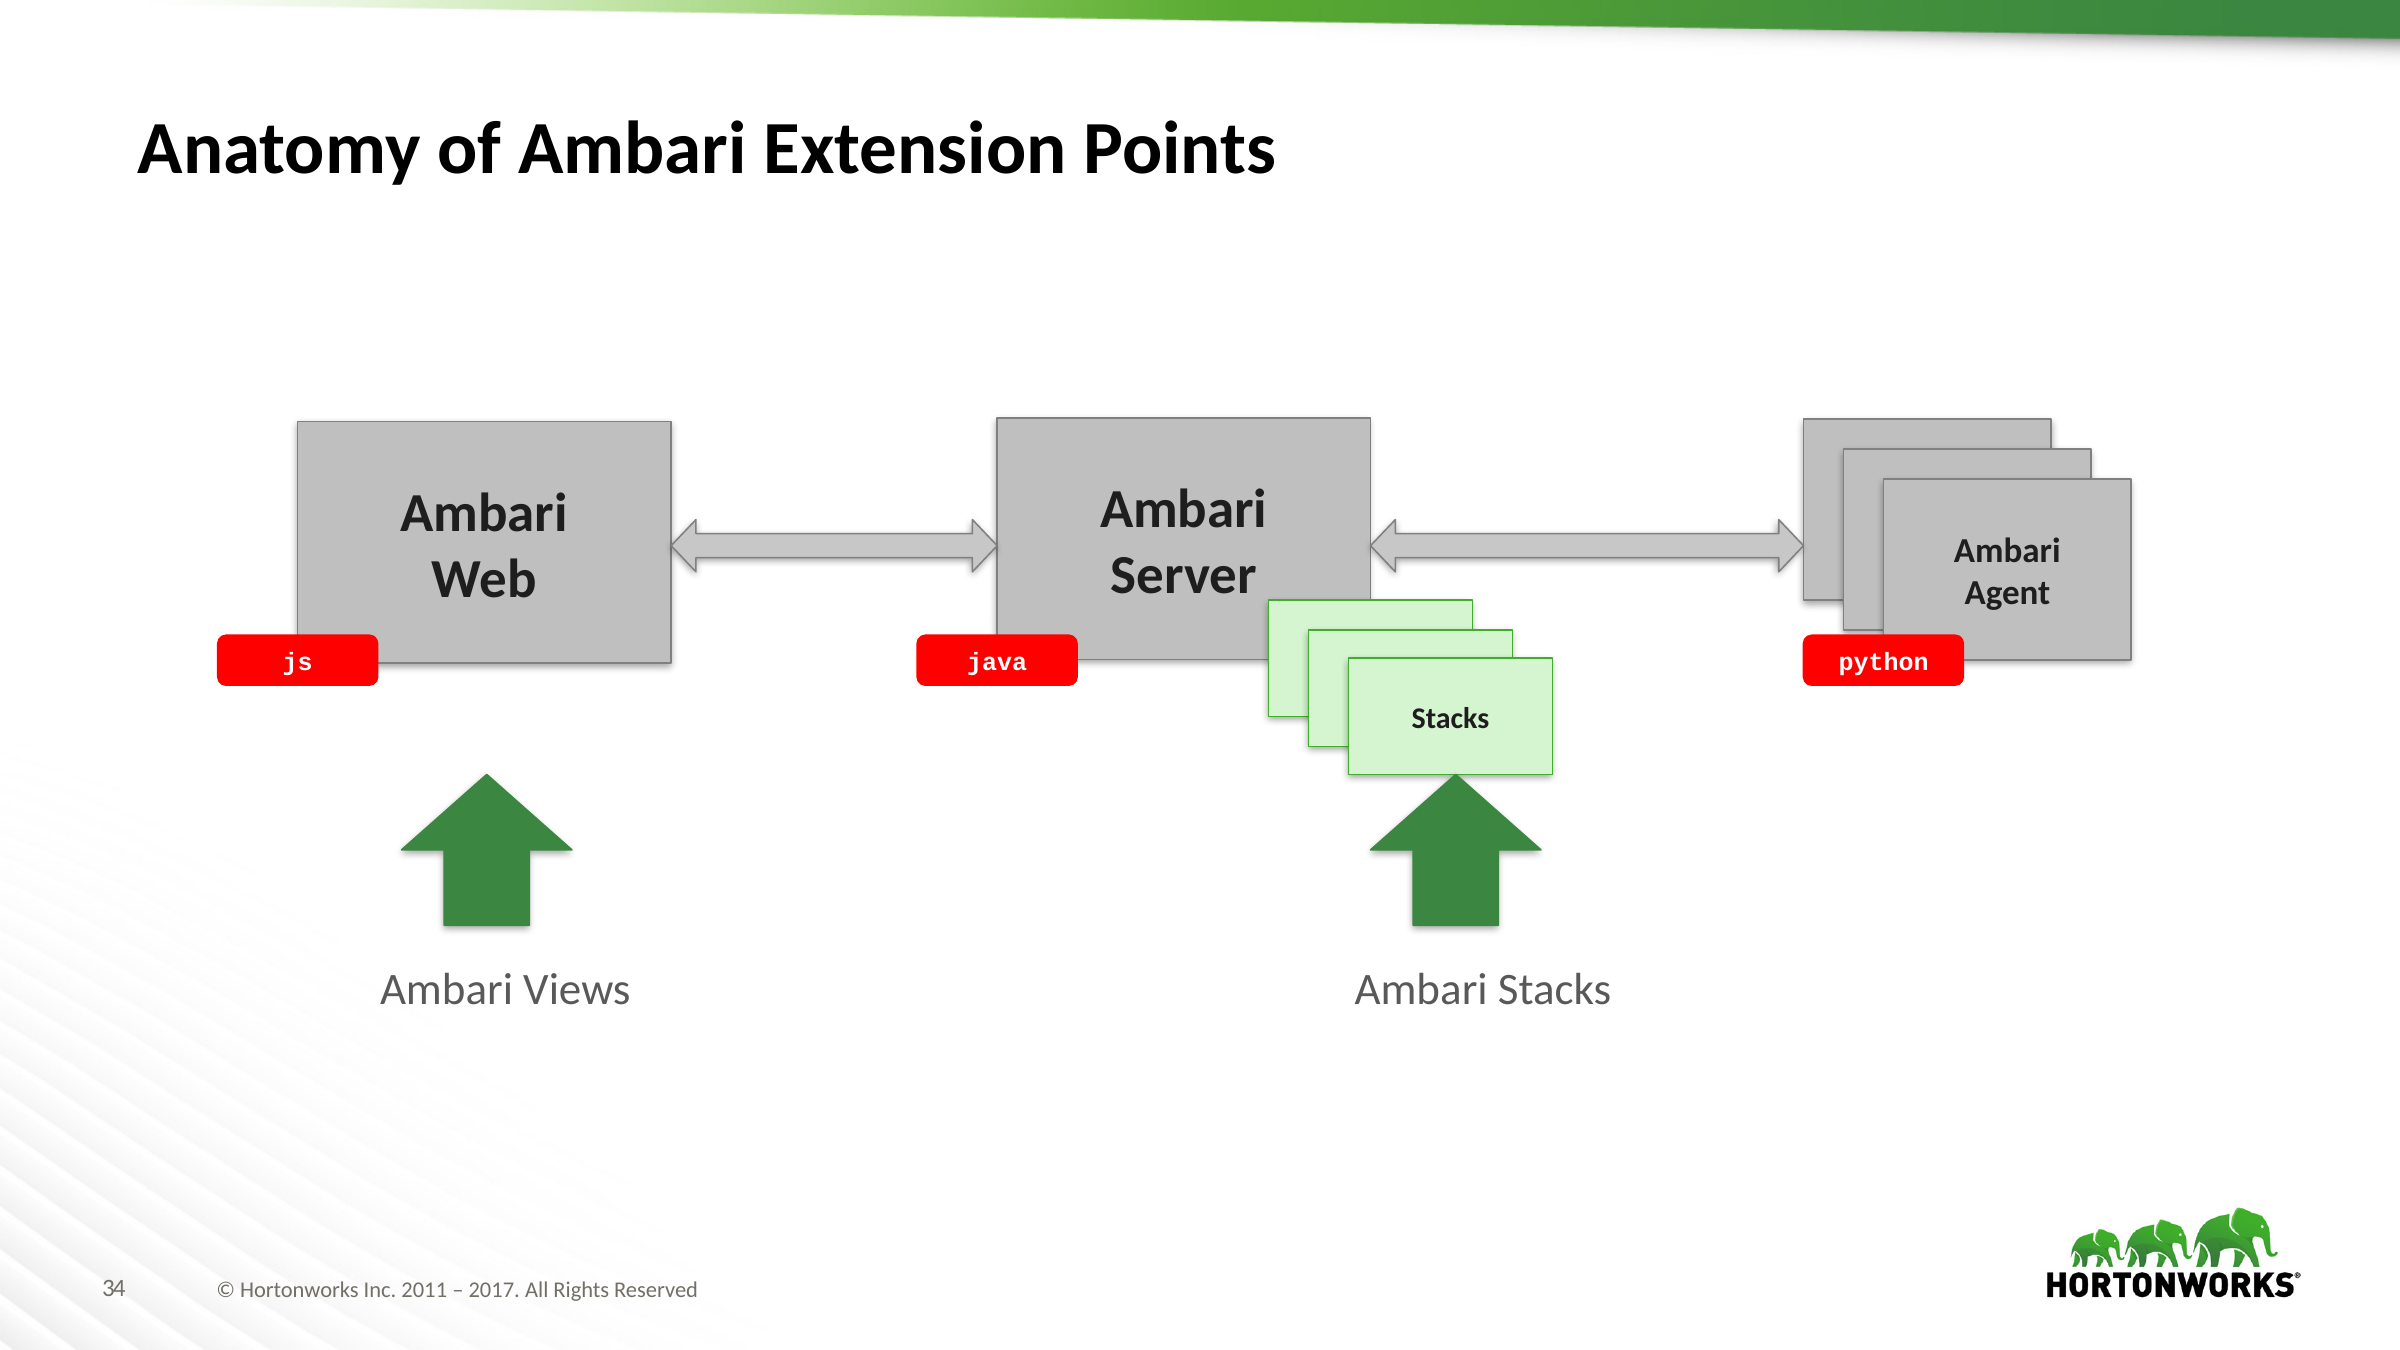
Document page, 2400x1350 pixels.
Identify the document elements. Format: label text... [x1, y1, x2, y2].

text_box Ambari Agent [1803, 418, 2052, 601]
text_box java [917, 635, 1078, 686]
text_box [400, 773, 573, 927]
text_box python [1803, 635, 1964, 686]
text_box Ambari Agent [1883, 478, 2132, 661]
text_box js [217, 635, 378, 686]
text_box Stacks [1308, 629, 1513, 747]
title Anatomy of Ambari Extension Points [138, 111, 2298, 189]
text_box [1369, 773, 1542, 927]
text_box [1369, 518, 1805, 573]
text_box Stacks [1348, 657, 1553, 775]
text_box Stacks [1268, 599, 1473, 717]
text_box Ambari Agent [1843, 448, 2092, 631]
text_box Ambari Web [297, 421, 672, 664]
text_box Ambari Stacks [1336, 950, 1577, 1131]
text_box [670, 518, 998, 573]
text_box Ambari Views [361, 950, 602, 1131]
picture [0, 0, 2400, 1350]
text_box Ambari Server [996, 417, 1371, 660]
